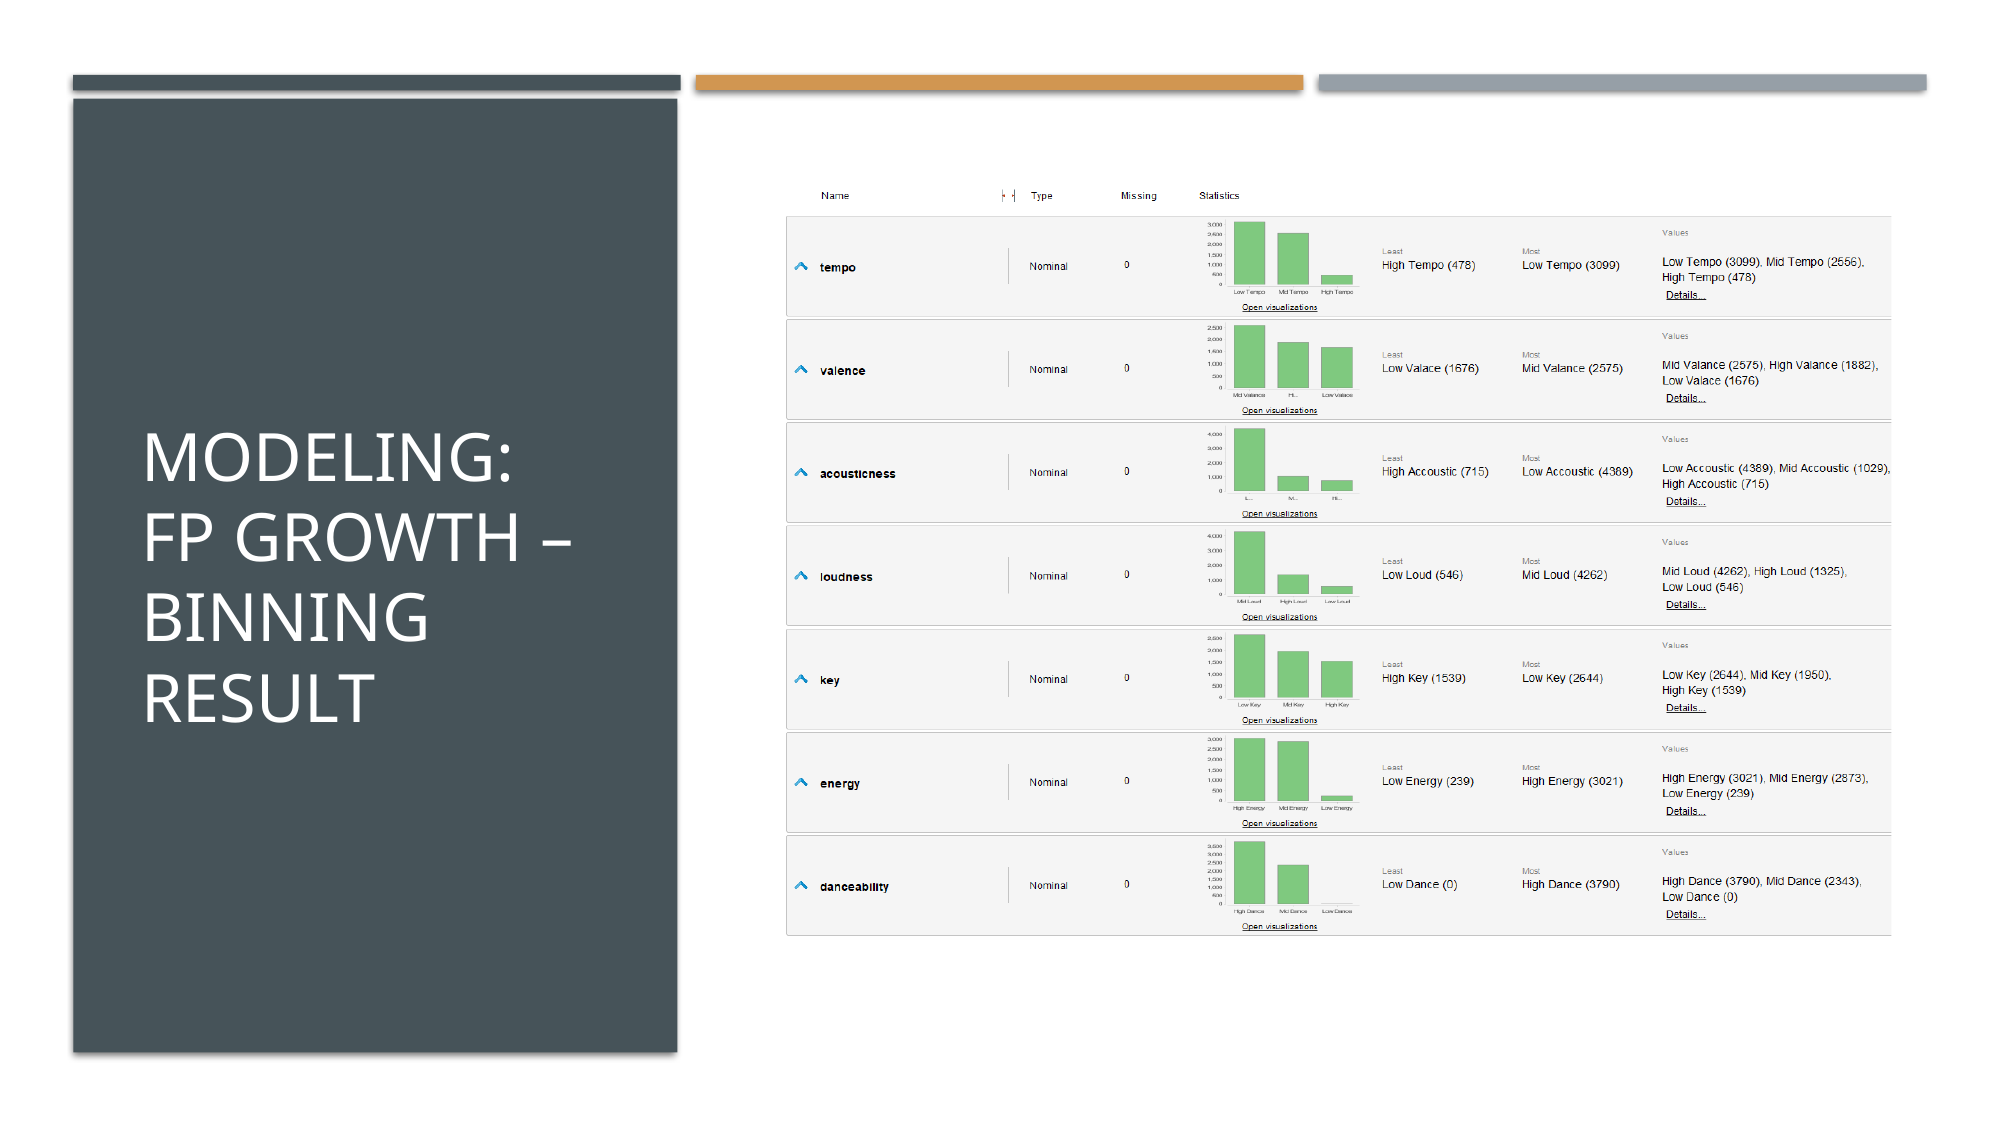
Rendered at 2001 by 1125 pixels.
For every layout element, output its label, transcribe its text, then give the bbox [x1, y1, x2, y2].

title Modeling: FP Growth – Binning Result [125, 100, 624, 1050]
picture [781, 178, 1892, 943]
